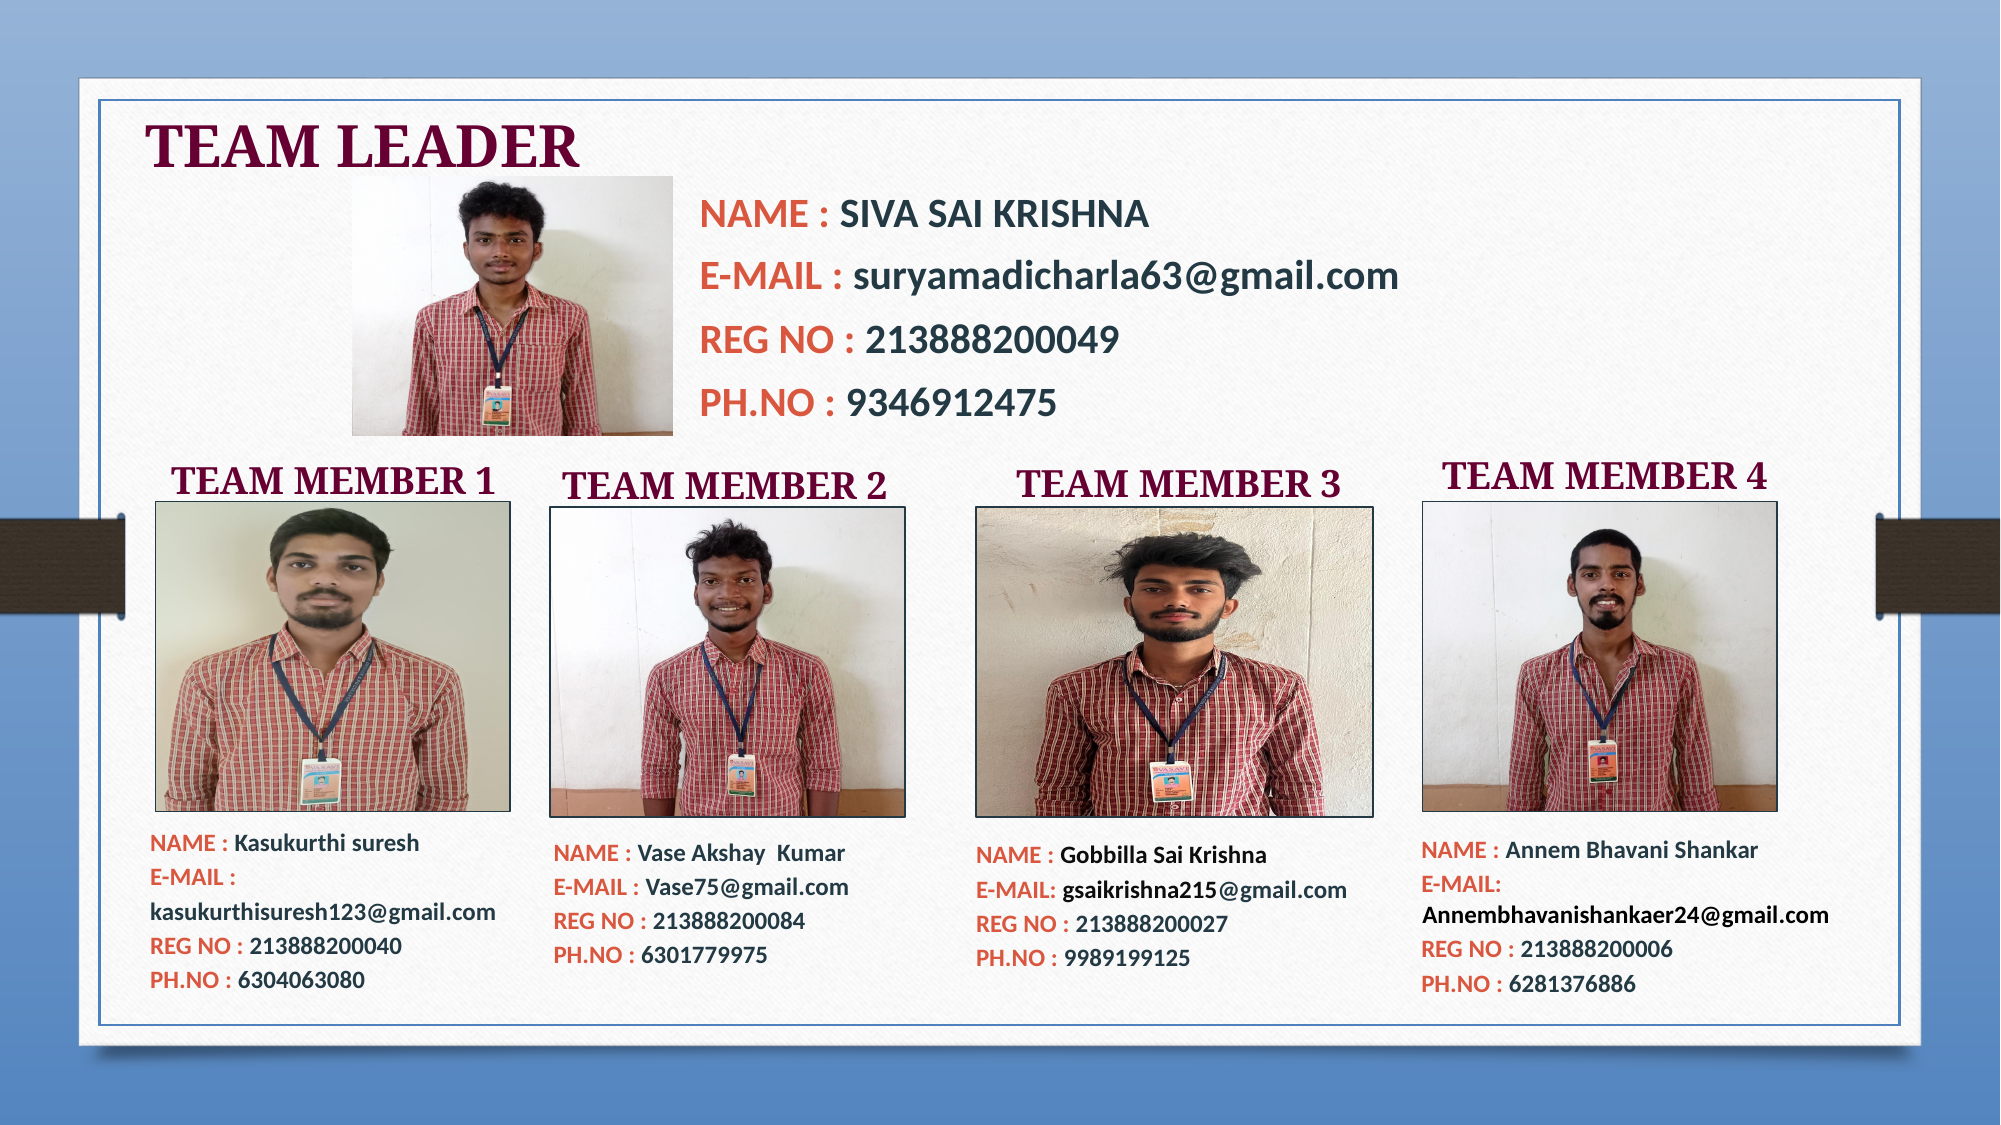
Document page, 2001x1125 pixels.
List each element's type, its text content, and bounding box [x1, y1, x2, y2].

text_box NAME : Gobbilla Sai Krishna E-MAIL: gsaikrishna215@gmail.com REG NO : 213888200027 PH.NO : 9989199125 [913, 830, 1358, 1028]
text_box TEAM MEMBER 2 [547, 454, 903, 500]
text_box TEAM MEMBER 4 [1427, 445, 1783, 503]
text_box NAME : Kasukurthi suresh E-MAIL : kasukurthisuresh123@gmail.com REG NO : 213888200040 PH.NO : 6304063080 [87, 818, 639, 1050]
picture [0, 0, 2001, 1125]
text_box TEAM MEMBER 1 [156, 449, 688, 501]
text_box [154, 501, 1778, 818]
text_box NAME : Vase Akshay Kumar E-MAIL : Vase75@gmail.com REG NO : 213888200084 PH.NO : 6301779975 [490, 829, 1060, 1025]
text_box NAME : Annem Bhavani Shankar E-MAIL: Annembhavanishankaer24@gmail.com REG NO : 213888200006 PH.NO : 6281376886 [1358, 825, 1876, 1053]
text_box TEAM MEMBER 3 [1001, 453, 1357, 500]
picture [352, 176, 673, 437]
title TEAM LEADER [0, 0, 865, 187]
list NAME : SIVA SAI KRISHNA E-MAIL : suryamadicharla63@gmail.com REG NO : 213888200049 PH.NO : 9346912475 [184, 176, 1777, 447]
